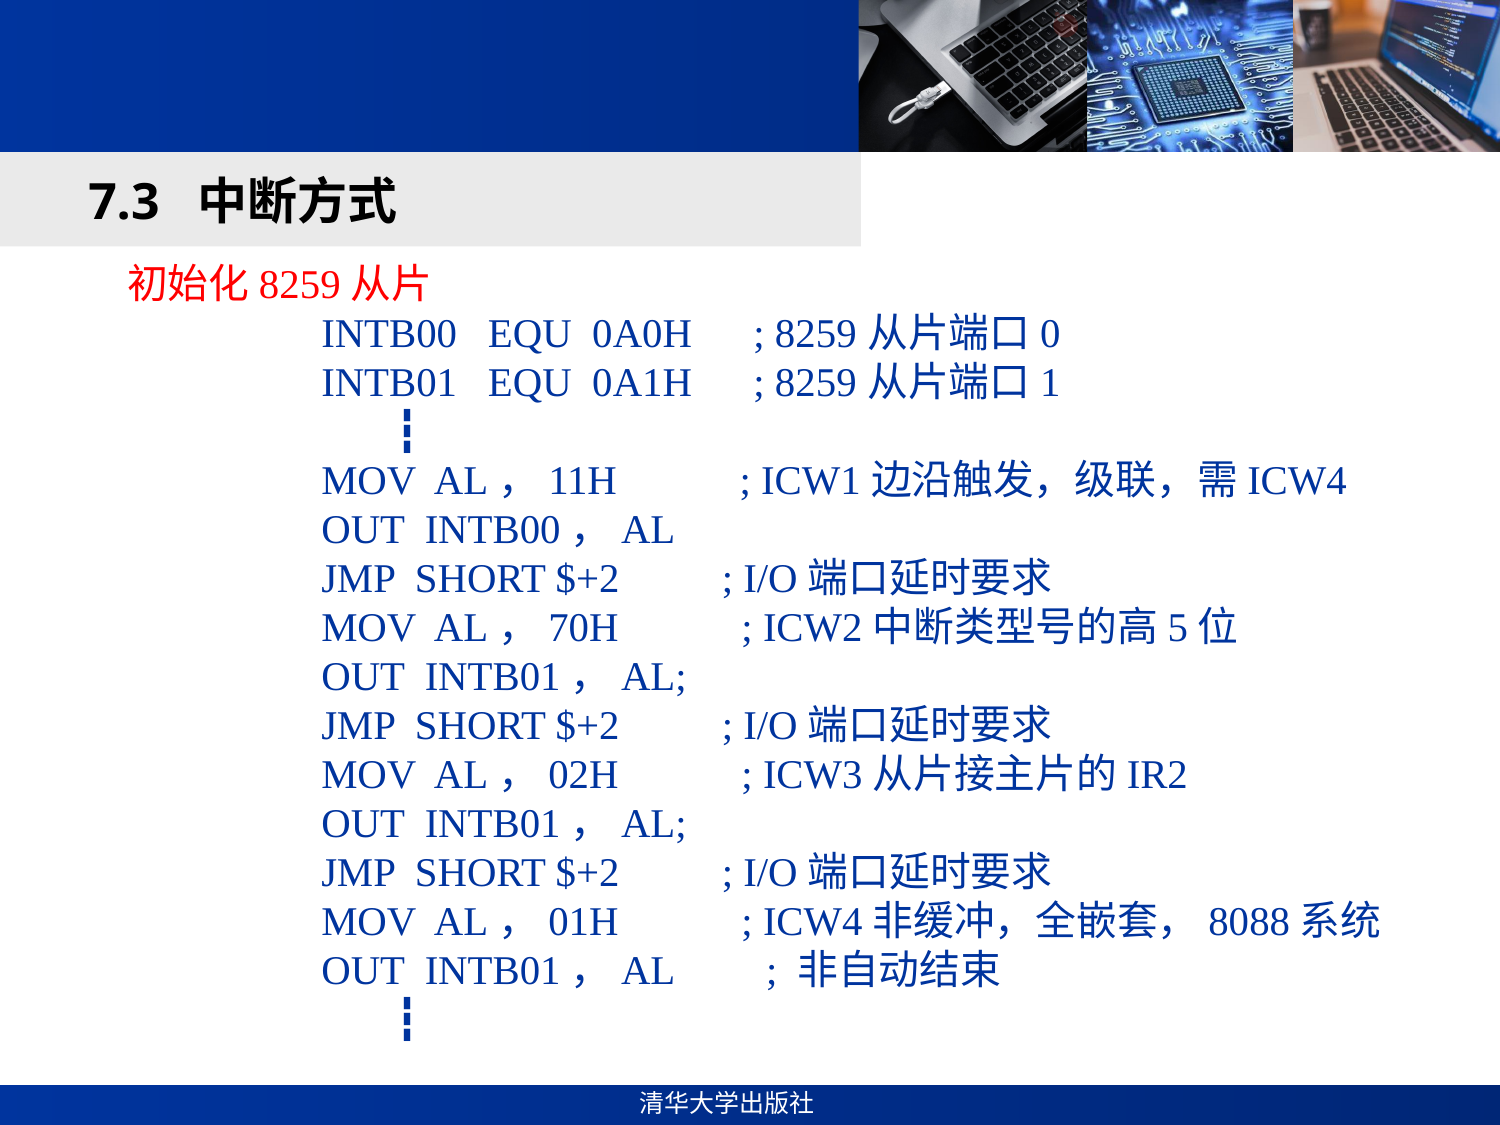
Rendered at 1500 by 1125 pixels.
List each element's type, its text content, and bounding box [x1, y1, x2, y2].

picture [858, 0, 1500, 152]
list 初始化8259从片 INTB00 EQU 0A0H ; 8259从片端口0 INTB01 EQU 0A1H ; 8259从片端口1 ┇ MOV AL，11H ; ICW1边沿触发，级联，需ICW4 OUT INTB00，AL JMP SHORT $+2 ; I/O端口延时要求 MOV AL，70H ; ICW2中断类型号的高5位 OUT INTB01，AL; JMP SHORT $+2 ; I/O端口延时要求 MOV AL，02H ; ICW3从片接主片的IR2 OUT INTB01，AL; JMP SHORT $+2 ; I/O端口延时要求 MOV AL，01H ; ICW4非缓冲，全嵌套，8088系统 OUT INTB01，AL ; 非自动结束 ┇ [75, 249, 1425, 1096]
list 7.3 中断方式 [73, 162, 668, 258]
